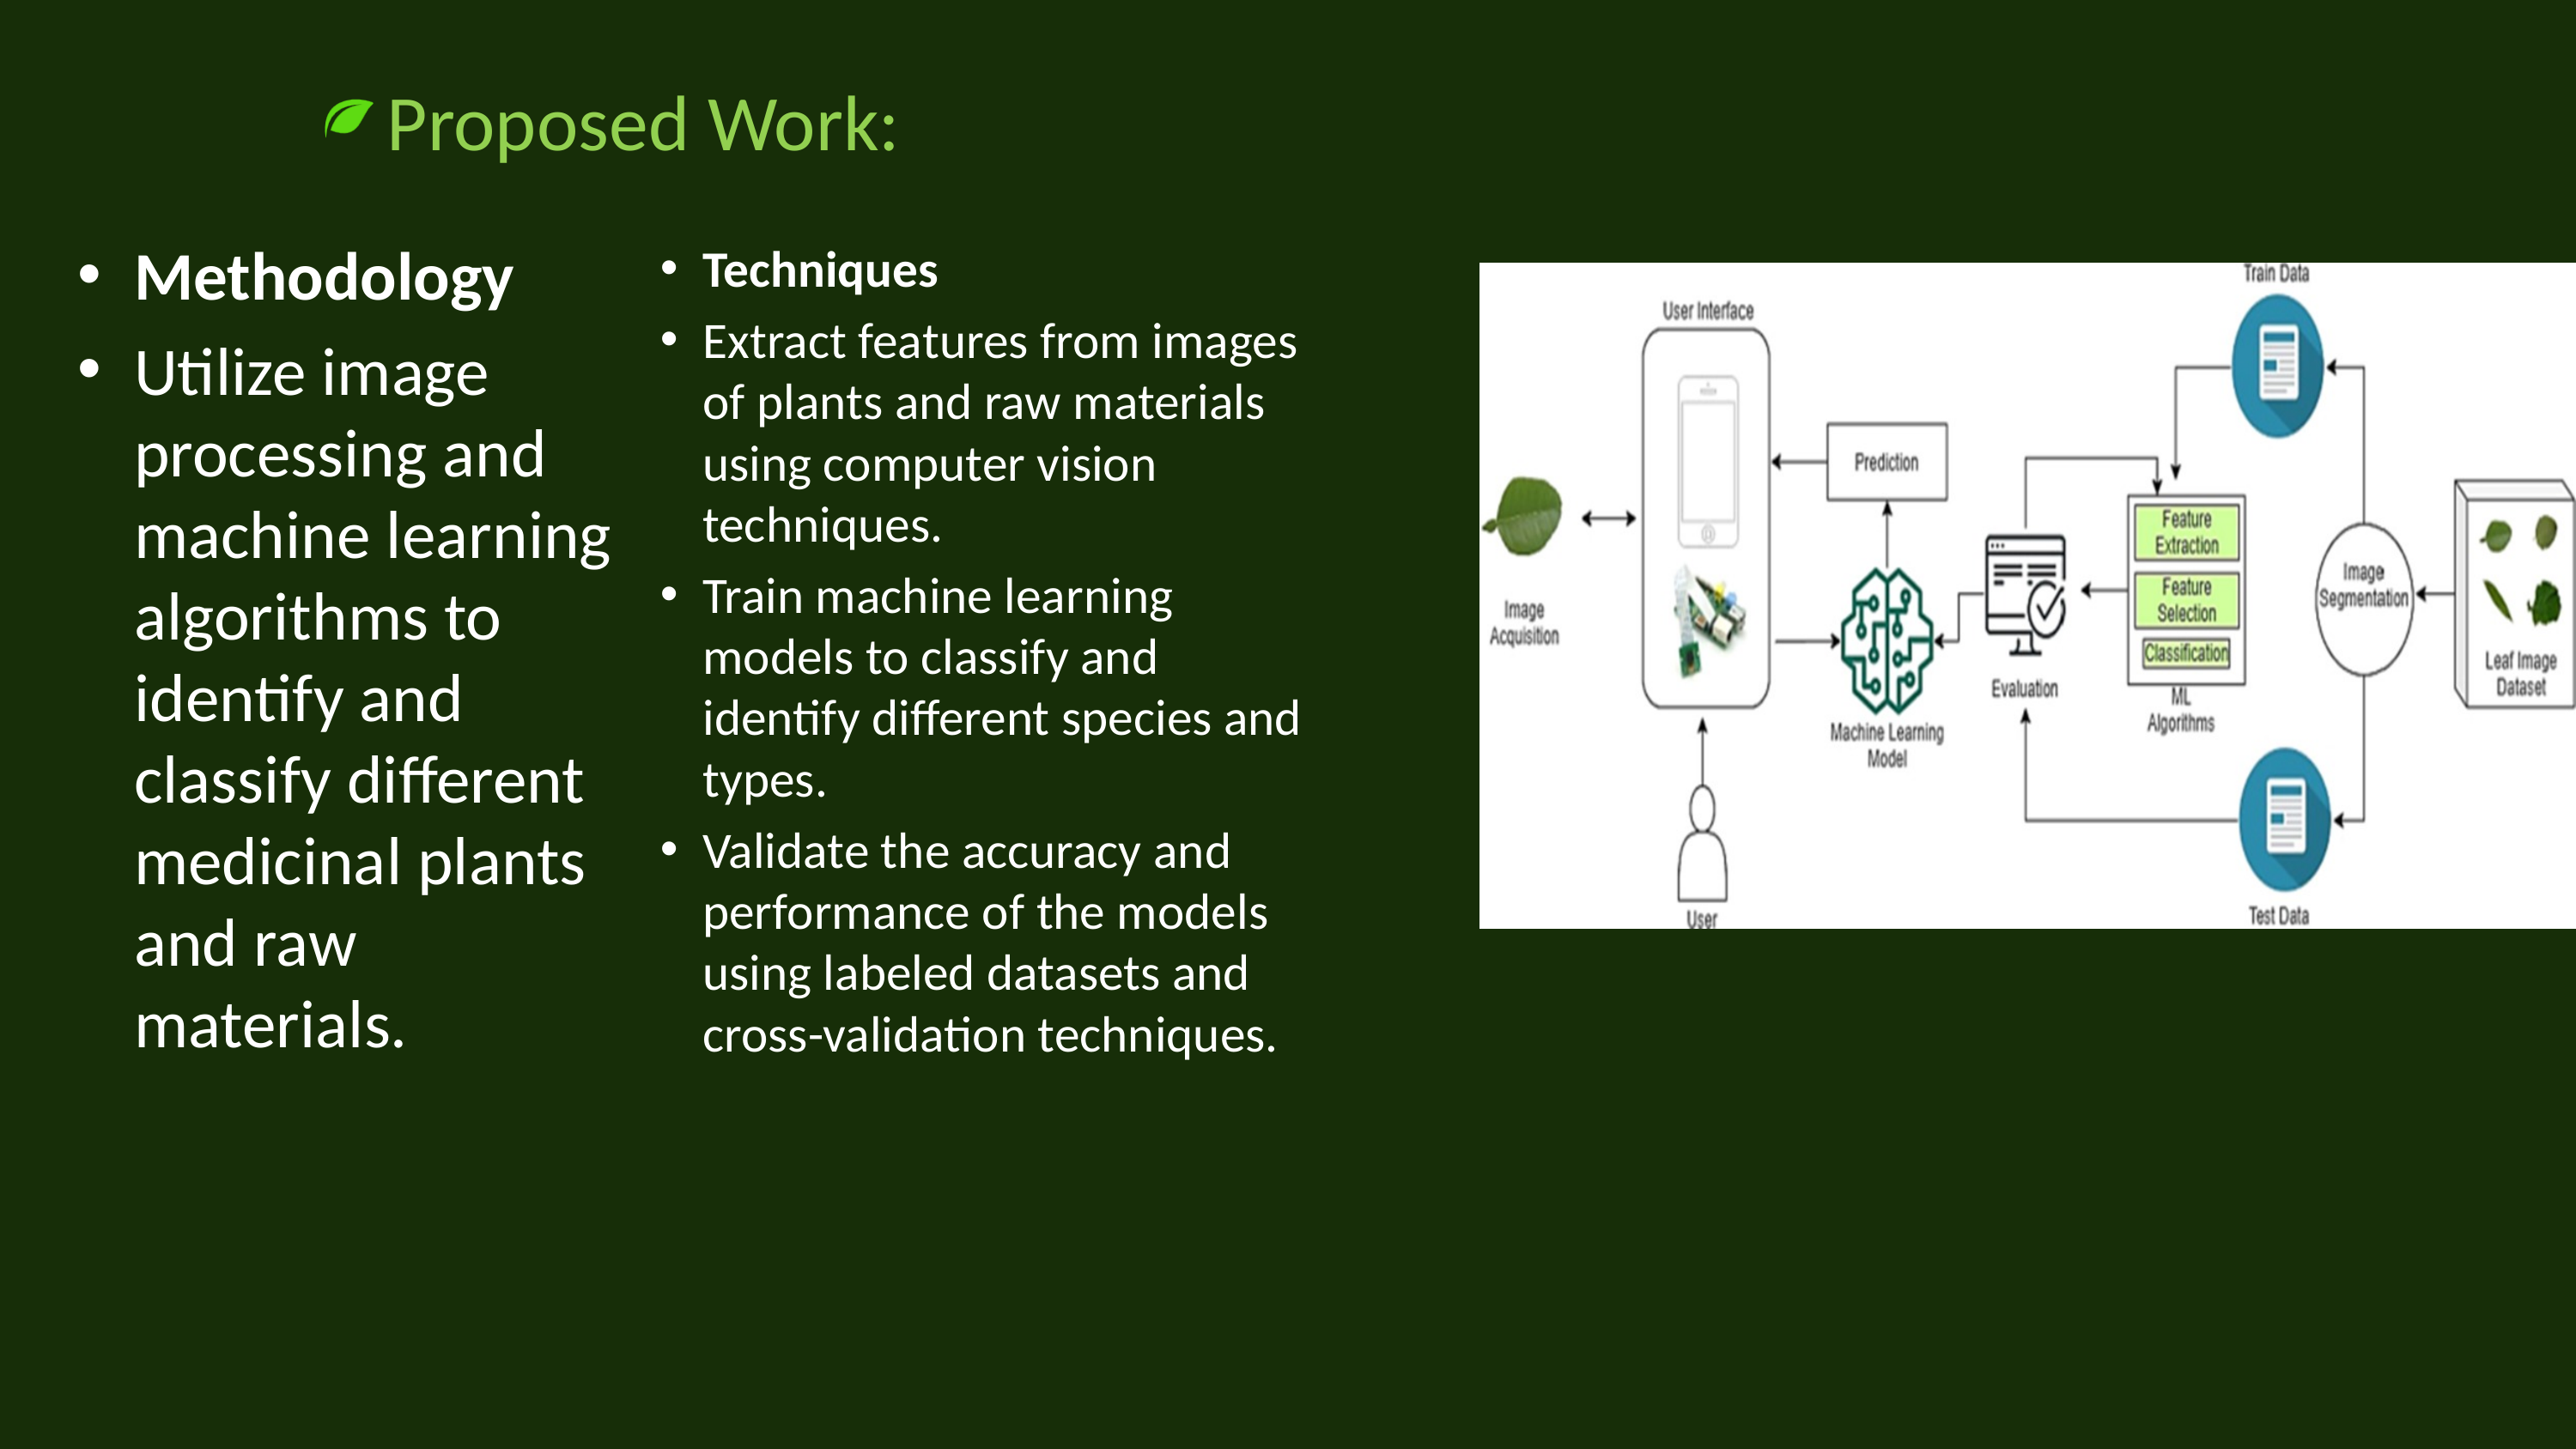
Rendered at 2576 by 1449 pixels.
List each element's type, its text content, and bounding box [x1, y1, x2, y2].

picture [1479, 262, 2576, 929]
picture [324, 95, 374, 142]
list Methodology Utilize image processing and machine learning algorithms to identify and classify different medicinal plants and raw materials. [64, 225, 634, 1089]
list Techniques Extract features from images of plants and raw materials using computer vision techniques. Train machine learning models to classify and identify different species and types. Validate the accuracy and performance of the models using labeled datasets and cross-validation techniques. [647, 229, 1321, 1079]
title Proposed Work: [64, 39, 1224, 200]
